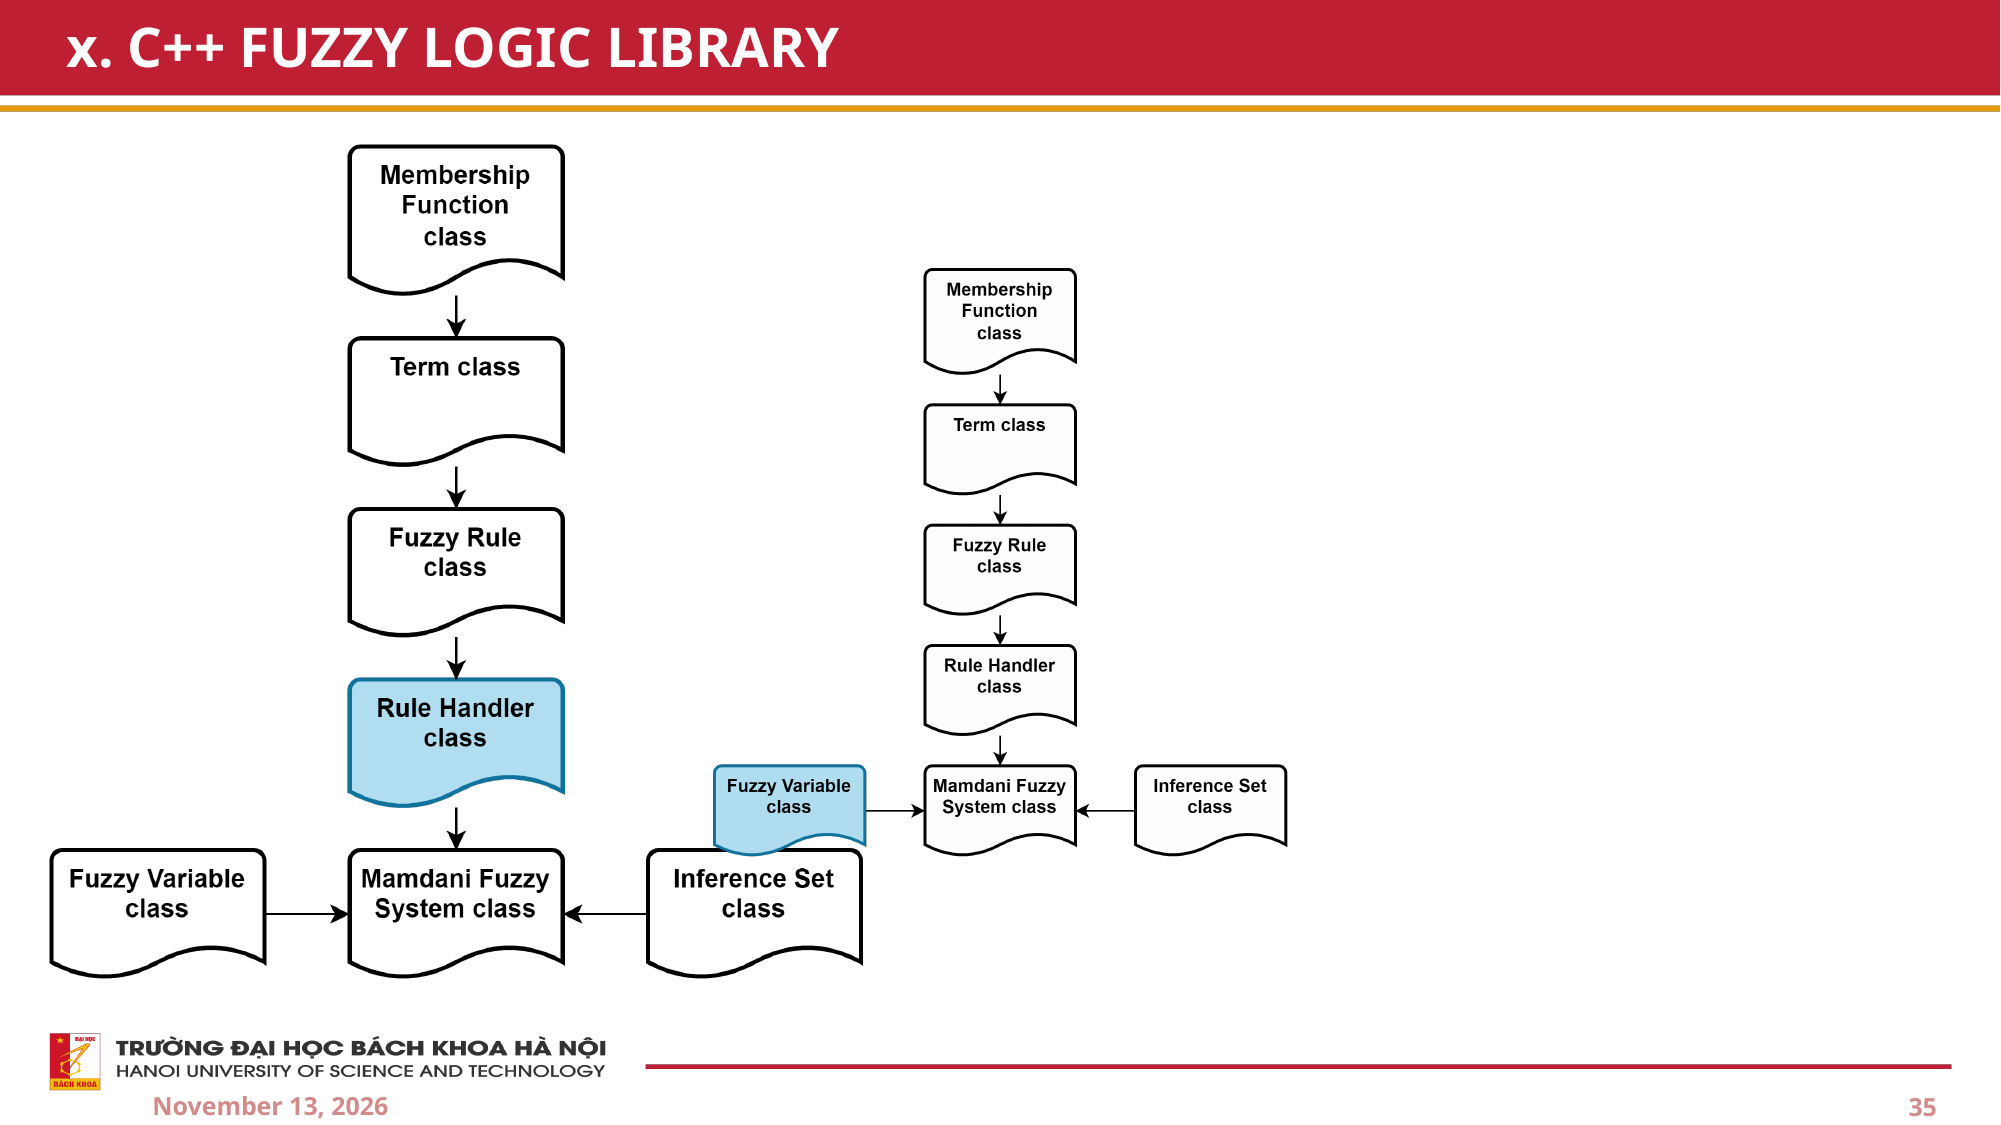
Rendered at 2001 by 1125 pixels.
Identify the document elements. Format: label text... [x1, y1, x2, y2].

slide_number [137, 1076, 588, 1125]
picture [0, 0, 2001, 1125]
slide_number 35 [1502, 1078, 1953, 1125]
title x. C++ FUZZY LOGIC LIBRARY [51, 12, 1949, 87]
